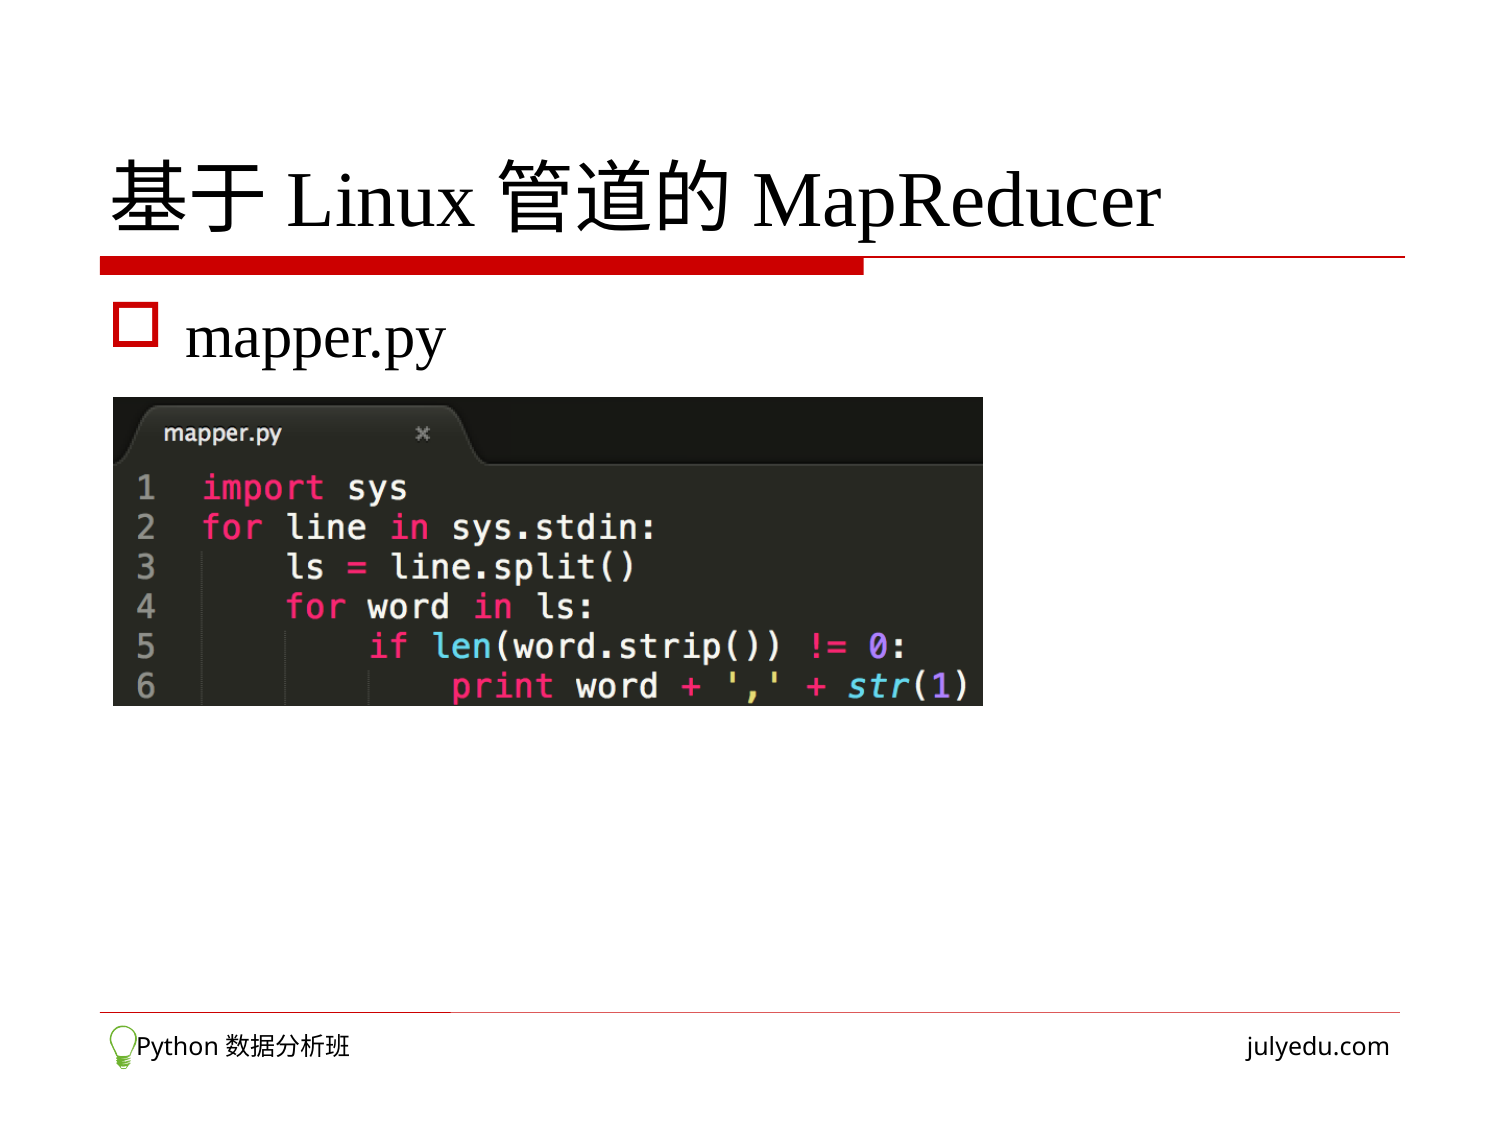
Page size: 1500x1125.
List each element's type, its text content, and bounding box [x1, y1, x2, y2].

title 基于Linux管道的MapReducer [94, 50, 1407, 250]
slide_number julyedu.com [1080, 1023, 1406, 1102]
slide_number Python数据分析班 [88, 1023, 414, 1102]
picture [113, 397, 983, 706]
list mapper.py [92, 287, 1406, 988]
